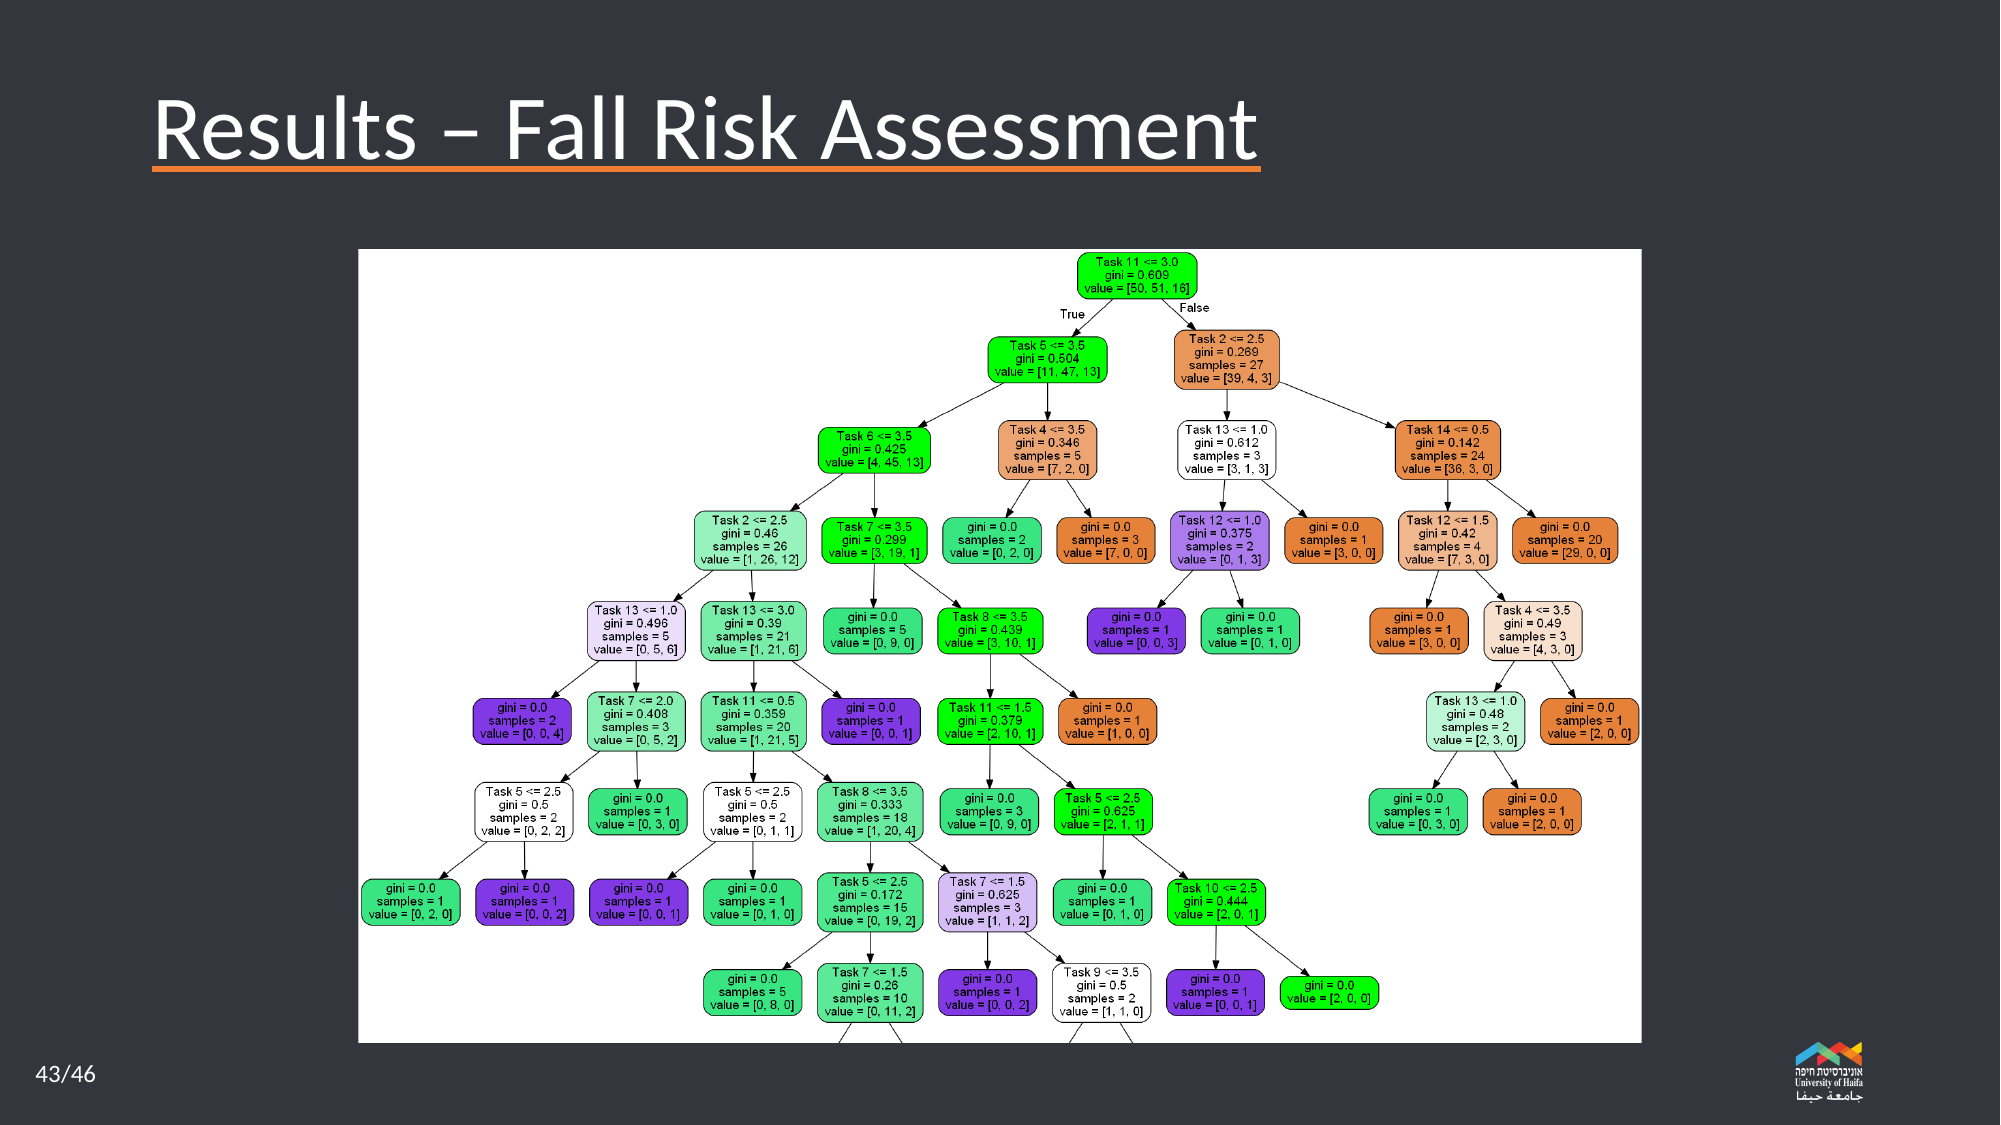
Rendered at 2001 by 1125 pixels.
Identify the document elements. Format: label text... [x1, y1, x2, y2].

slide_number 43/46 [20, 1042, 471, 1103]
picture [1795, 1042, 1863, 1103]
title Results – Fall Risk Assessment [137, 59, 1756, 201]
picture [358, 249, 1642, 1043]
